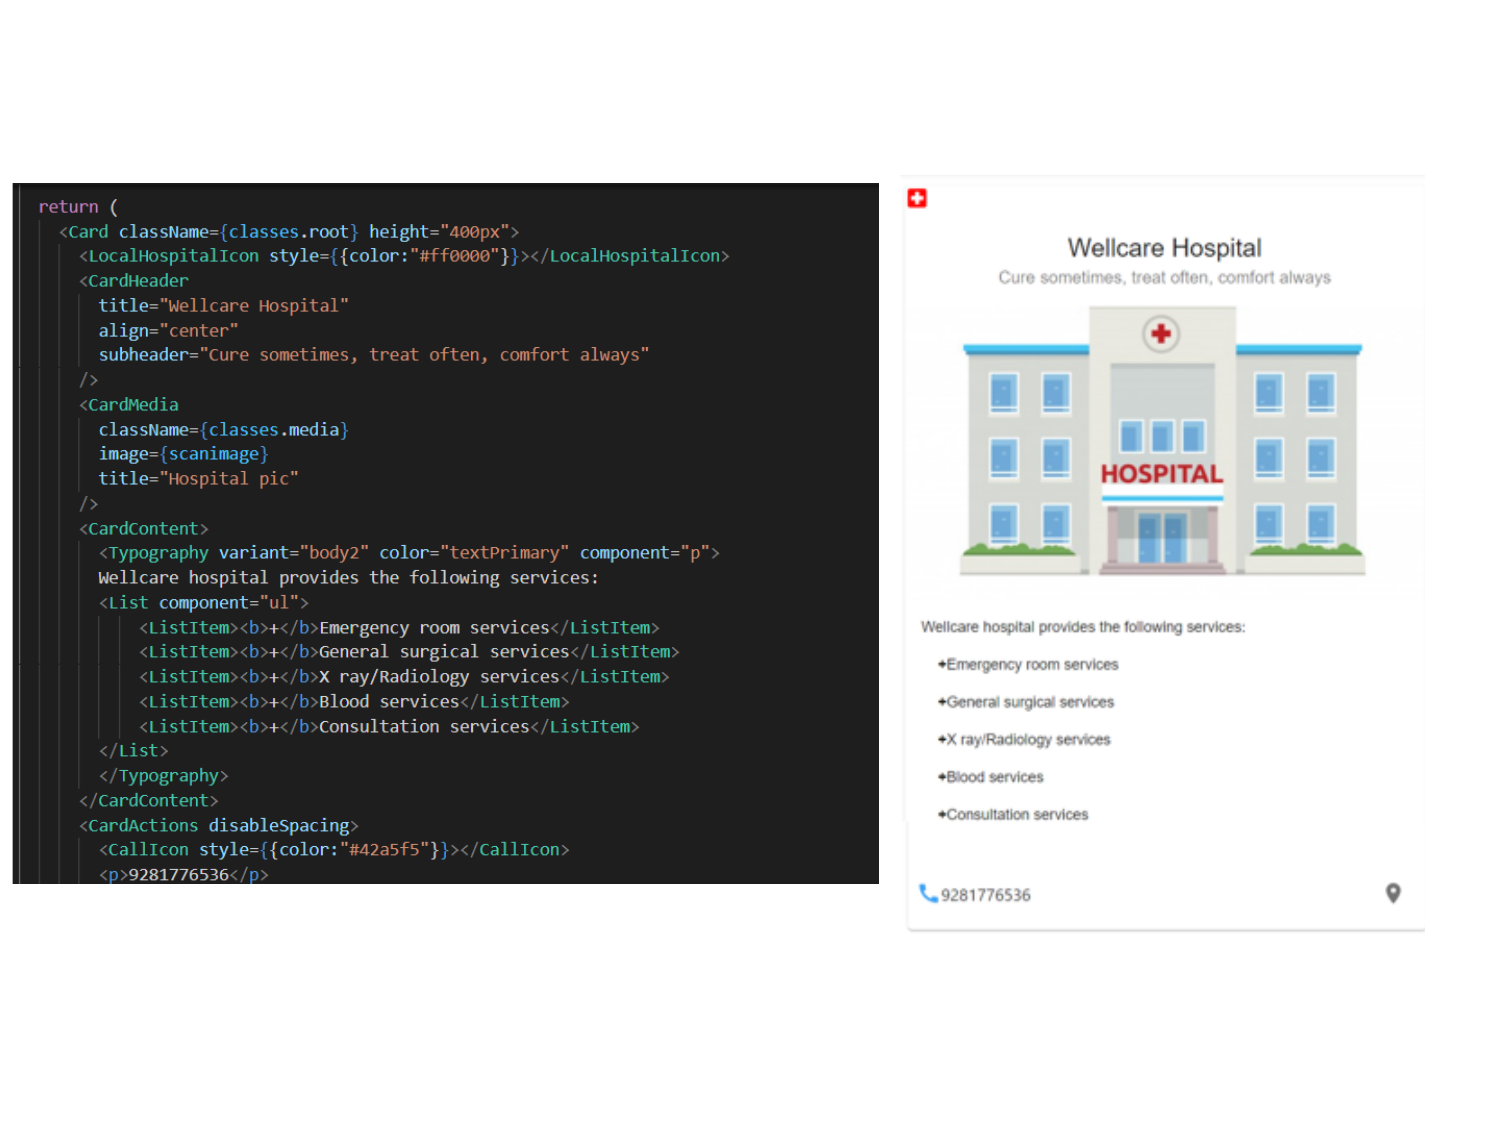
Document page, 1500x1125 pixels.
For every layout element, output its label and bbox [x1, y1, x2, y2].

picture [900, 175, 1426, 935]
picture [12, 183, 880, 885]
